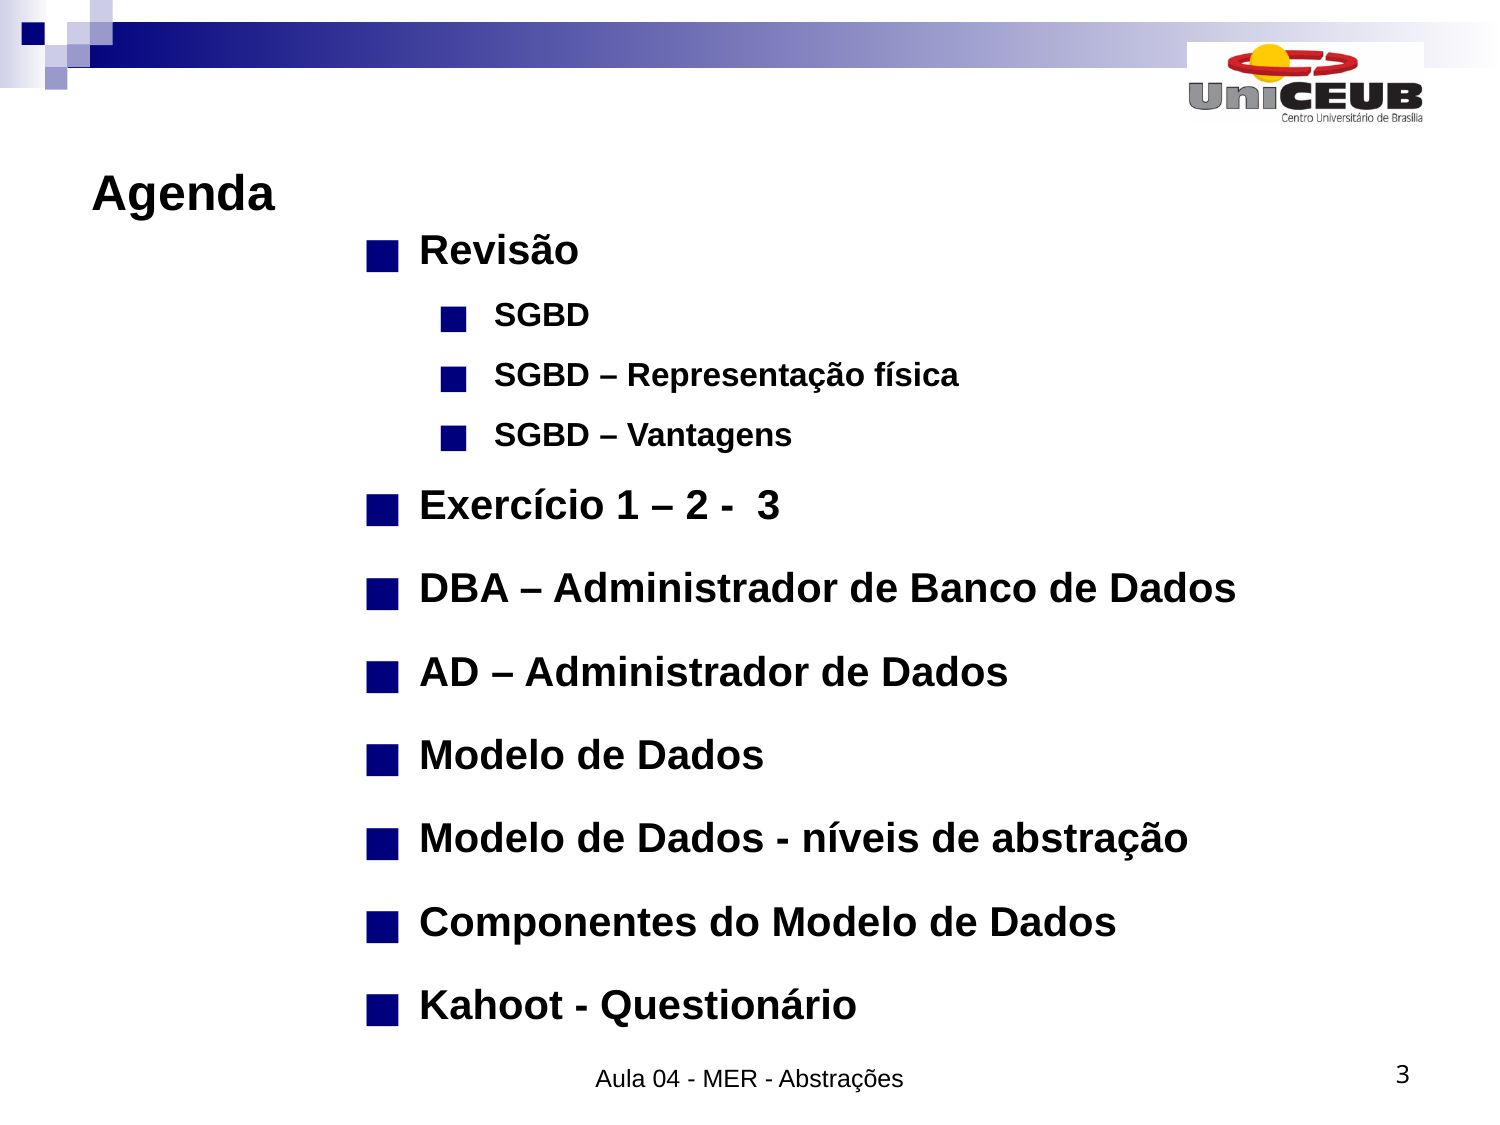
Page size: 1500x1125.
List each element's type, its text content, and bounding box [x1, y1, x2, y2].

text_box Aula 04 - MER - Abstrações [512, 1024, 988, 1100]
list Revisão SGBD SGBD – Representação física SGBD – Vantagens Exercício 1 – 2 - 3 DBA – Administrador de Banco de Dados AD – Administrador de Dados Modelo de Dados Modelo de Dados - níveis de abstração Componentes do Modelo de Dados Kahoot - Questionário [347, 190, 1376, 616]
picture [1186, 42, 1424, 125]
text_box 3 [1074, 1024, 1425, 1100]
title Agenda [76, 78, 1427, 304]
